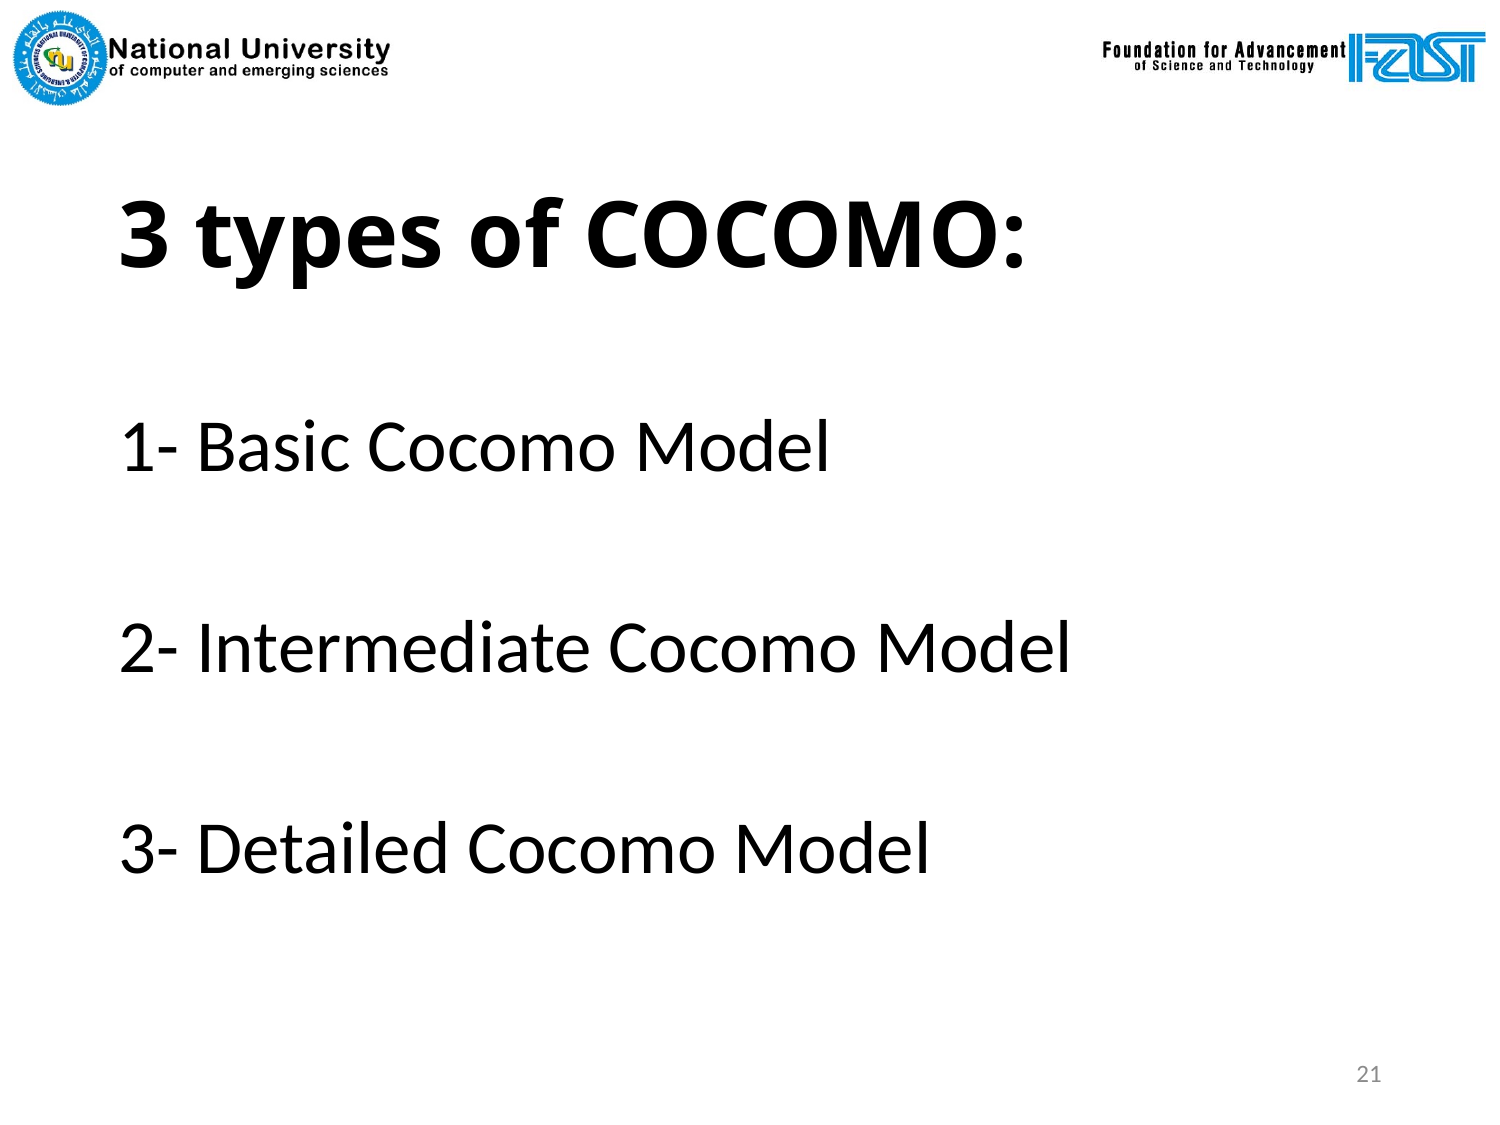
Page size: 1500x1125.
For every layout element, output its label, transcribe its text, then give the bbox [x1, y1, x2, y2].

list 1- Basic Cocomo Model 2- Intermediate Cocomo Model 3- Detailed Cocomo Model [103, 299, 1397, 1014]
picture [1101, 9, 1486, 106]
picture [12, 10, 394, 106]
slide_number 21 [1059, 1042, 1397, 1103]
title 3 types of COCOMO: [103, 156, 1397, 299]
